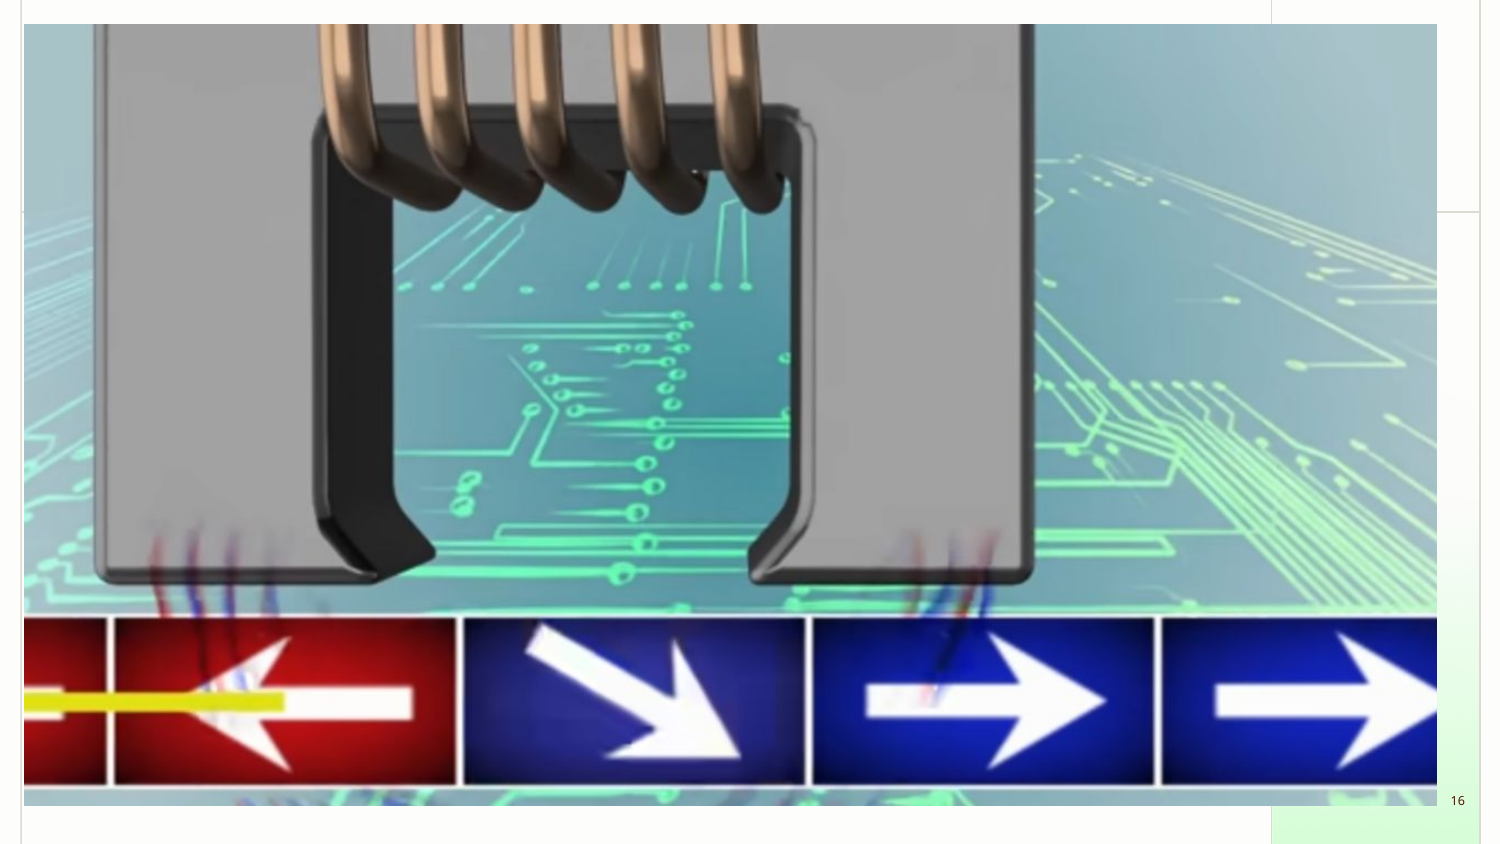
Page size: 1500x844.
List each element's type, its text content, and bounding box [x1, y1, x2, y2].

picture [24, 24, 1479, 844]
slide_number ‹#› [1390, 778, 1481, 843]
